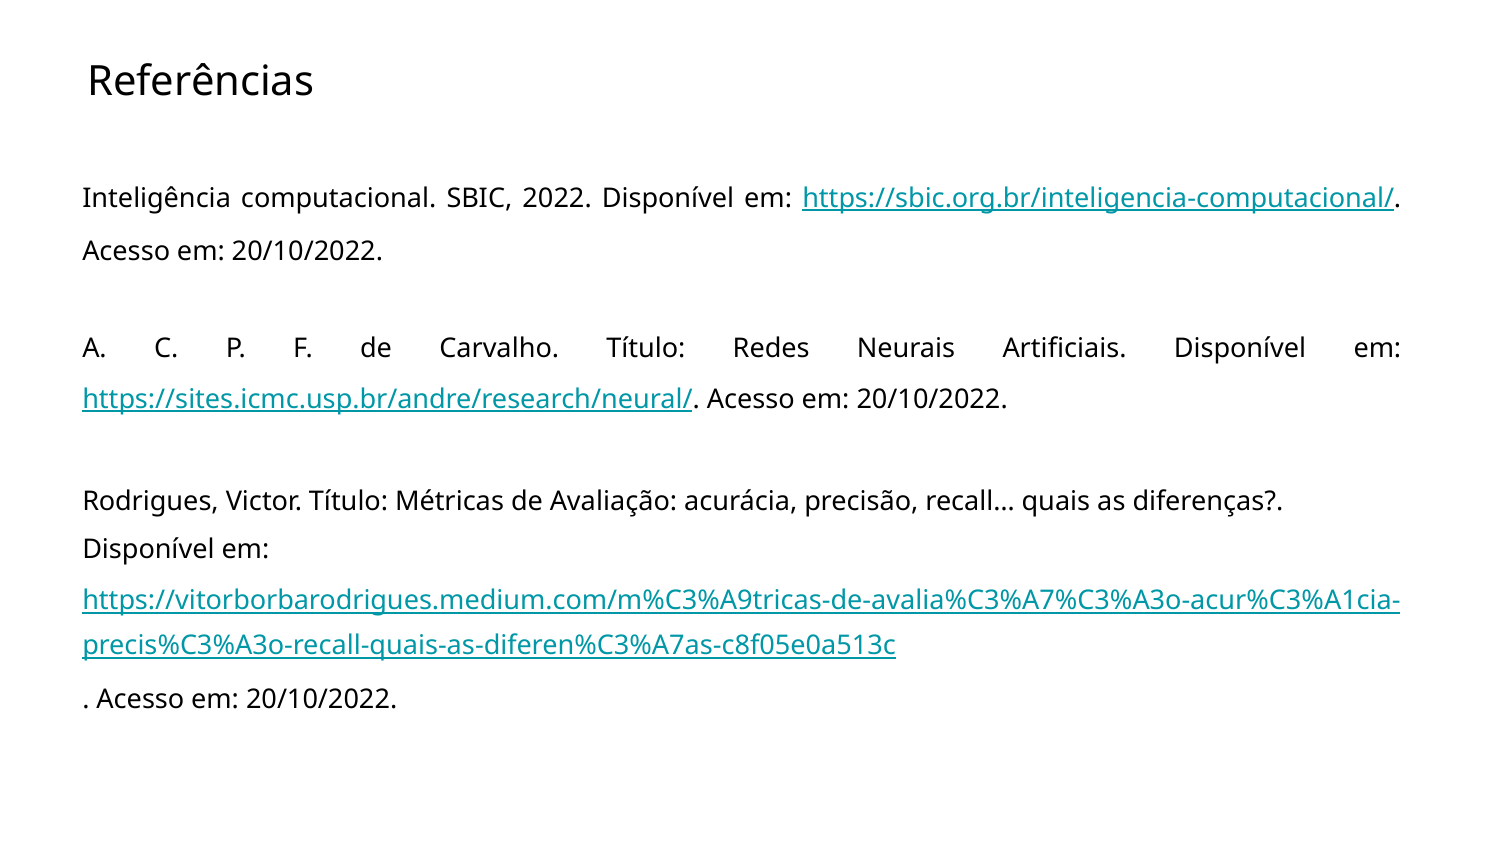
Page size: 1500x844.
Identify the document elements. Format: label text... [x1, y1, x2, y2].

title Referências [44, 46, 358, 119]
title Inteligência computacional. SBIC, 2022. Disponível em: https://sbic.org.br/inteligencia-computacional/. Acesso em: 20/10/2022. A. C. P. F. de Carvalho. Título: Redes Neurais Artificiais. Disponível em: https://sites.icmc.usp.br/andre/research/neural/. Acesso em: 20/10/2022. Rodrigues, Victor. Título: Métricas de Avaliação: acurácia, precisão, recall… quais as diferenças?. Disponível em: https://vitorborbarodrigues.medium.com/m%C3%A9tricas-de-avalia%C3%A7%C3%A3o-acur%C3%A1cia-precis%C3%A3o-recall-quais-as-diferen%C3%A7as-c8f05e0a513c. Acesso em: 20/10/2022. [67, 146, 1417, 776]
